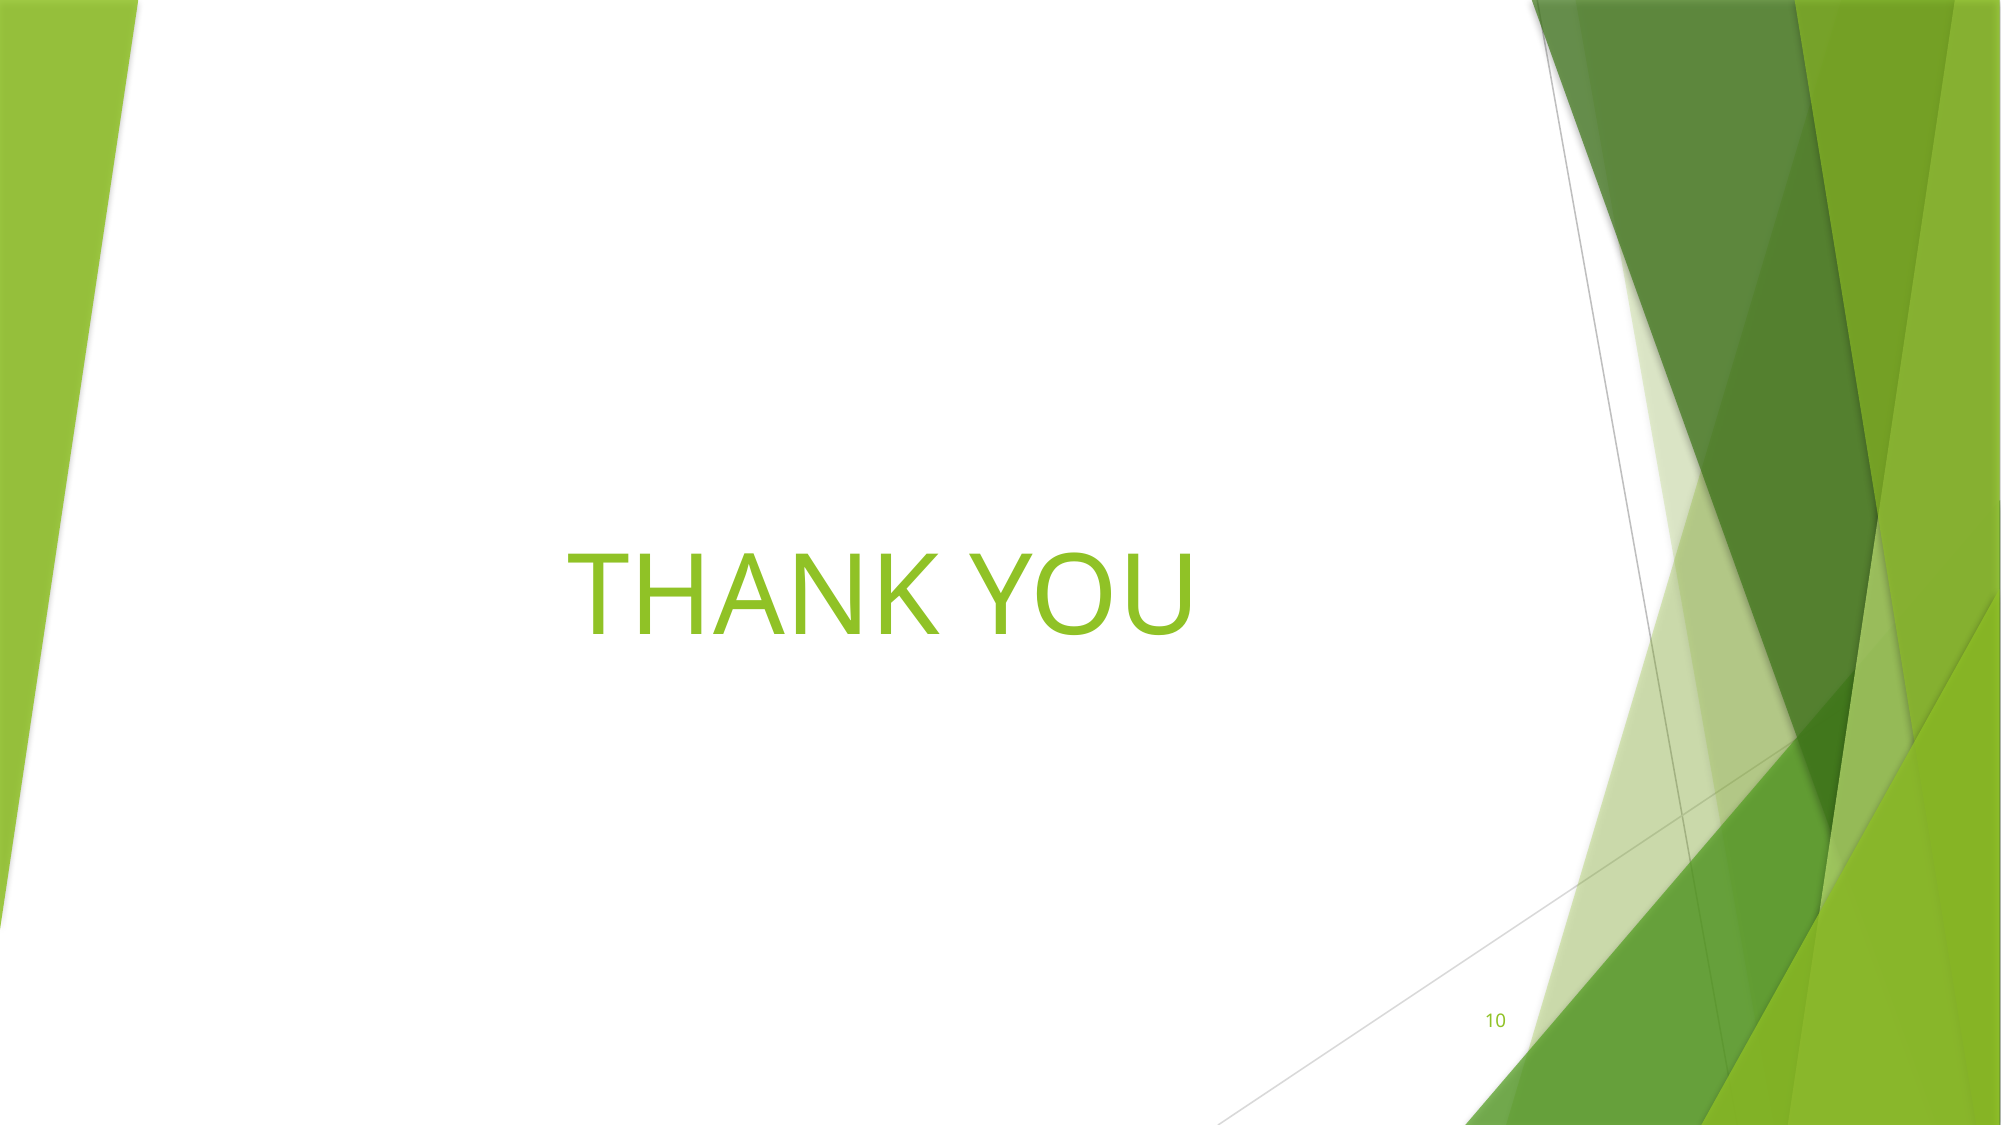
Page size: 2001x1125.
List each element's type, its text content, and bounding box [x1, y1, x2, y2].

title THANK YOU [247, 394, 1522, 665]
slide_number 10 [1409, 991, 1522, 1051]
